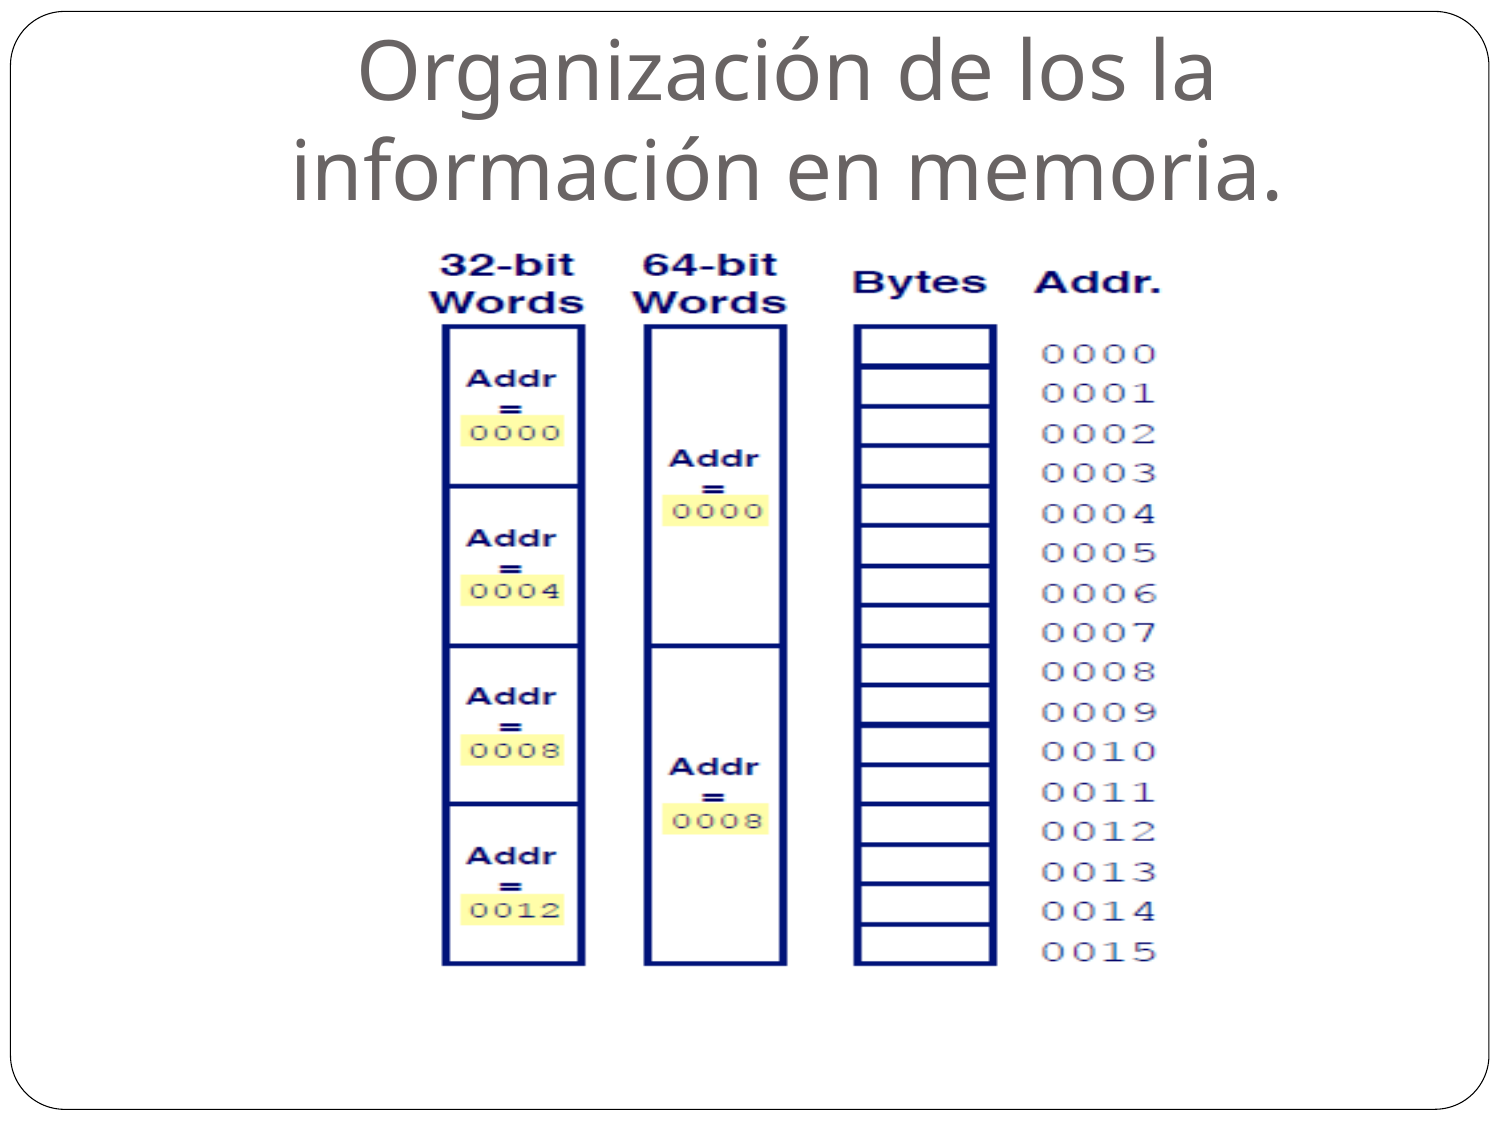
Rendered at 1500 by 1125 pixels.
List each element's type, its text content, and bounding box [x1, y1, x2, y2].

text_box Organización de los la información en memoria. [149, 45, 1425, 233]
picture [387, 240, 1213, 985]
